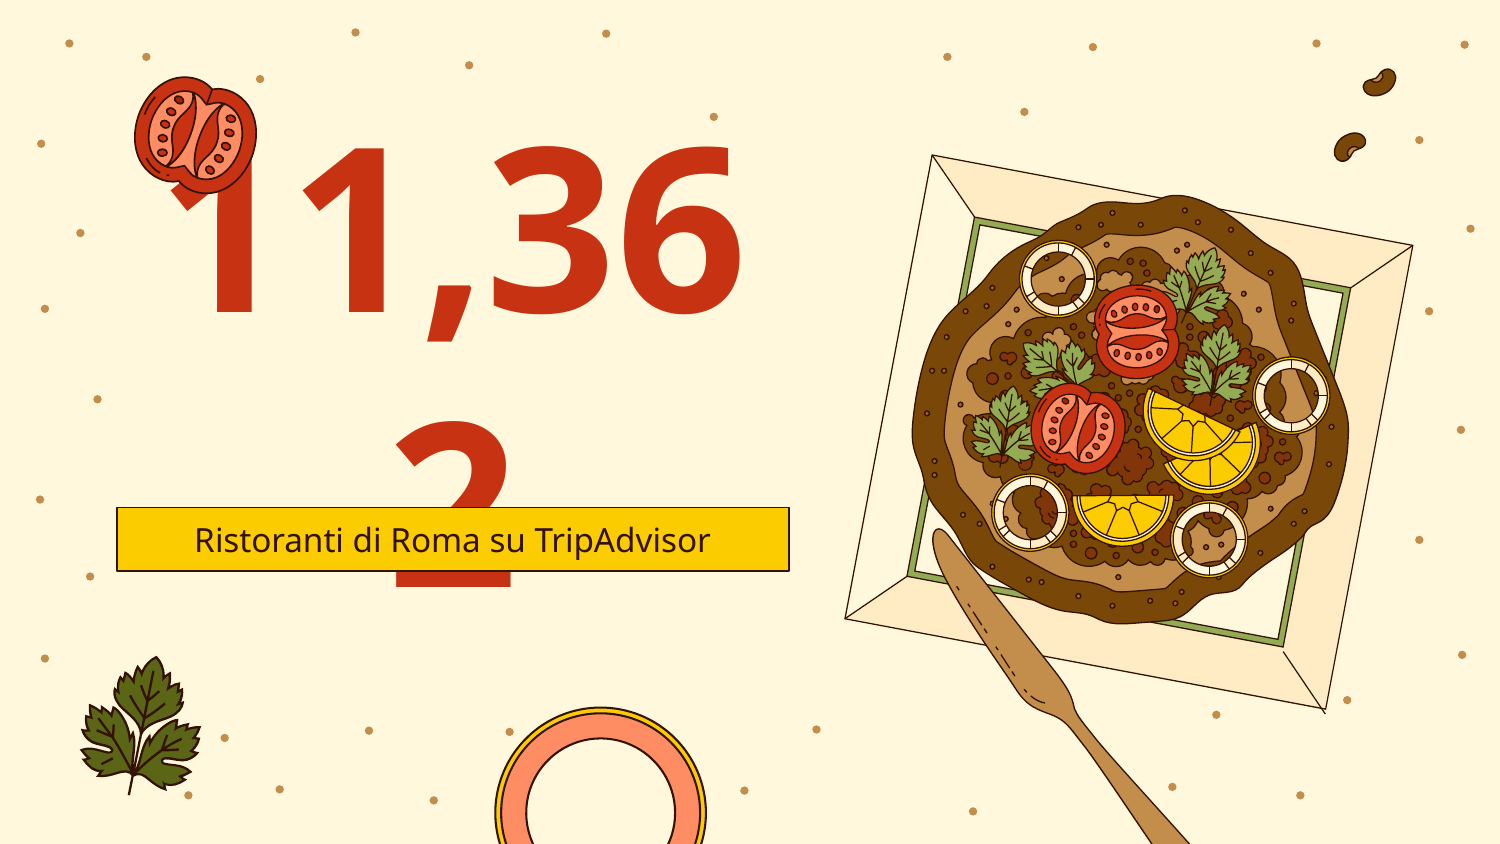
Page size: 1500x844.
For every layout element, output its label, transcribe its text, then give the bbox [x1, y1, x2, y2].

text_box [132, 76, 259, 195]
title 11,362 [117, 231, 789, 486]
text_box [485, 706, 715, 844]
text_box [843, 154, 1414, 715]
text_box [80, 658, 212, 800]
list Ristoranti di Roma su TripAdvisor [116, 507, 790, 572]
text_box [1314, 90, 1416, 140]
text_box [1016, 479, 1150, 844]
